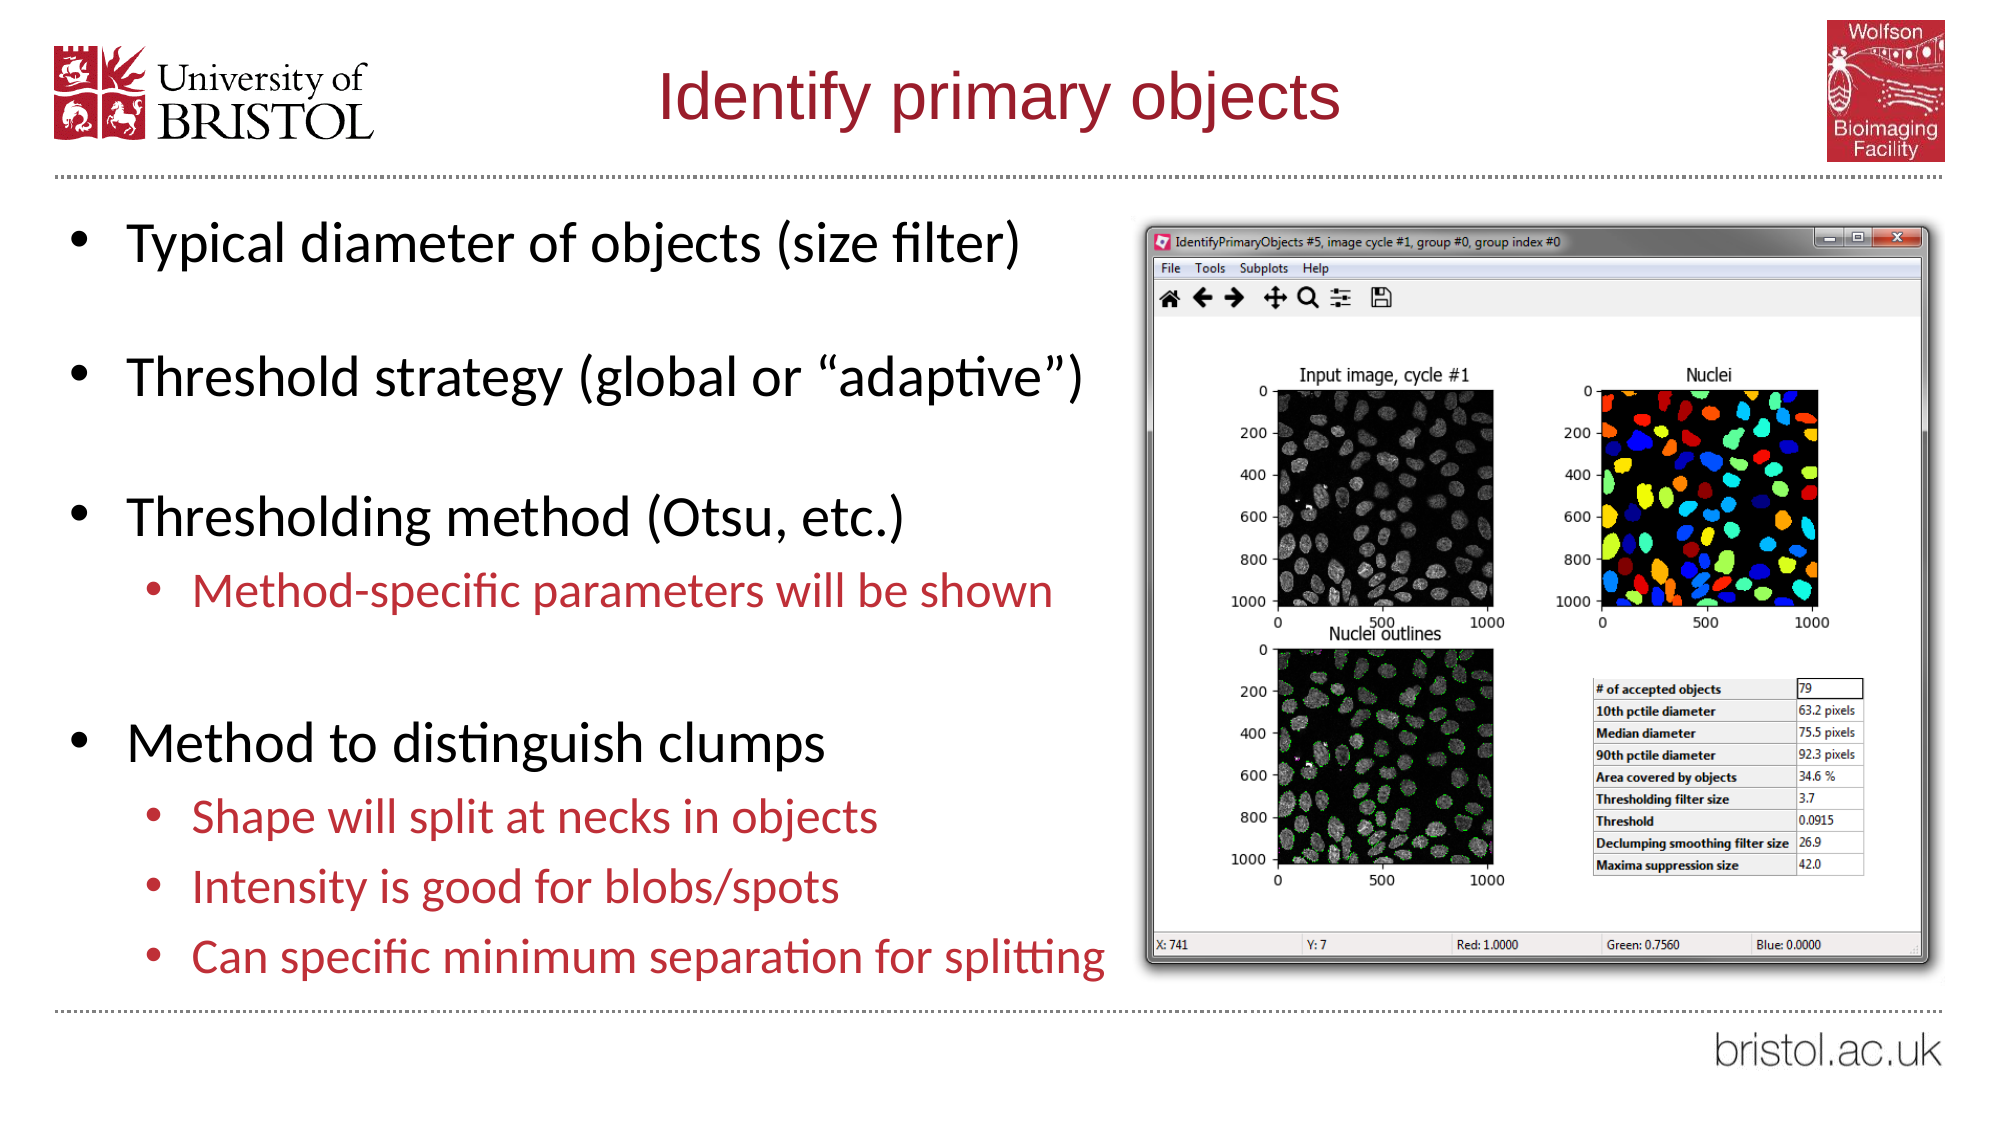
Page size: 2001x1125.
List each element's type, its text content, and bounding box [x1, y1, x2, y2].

picture [1827, 20, 1945, 162]
picture [54, 46, 374, 140]
title Identify primary objects [396, 41, 1604, 140]
picture [1130, 214, 1946, 987]
picture [1700, 1023, 1945, 1080]
list Typical diameter of objects (size filter) Threshold strategy (global or “adaptive”) Thresholding method (Otsu, etc.) Method-specific parameters will be shown Method to distinguish clumps Shape will split at necks in objects Intensity is good for blobs/spots Can specific minimum separation for splitting [55, 196, 1132, 1005]
